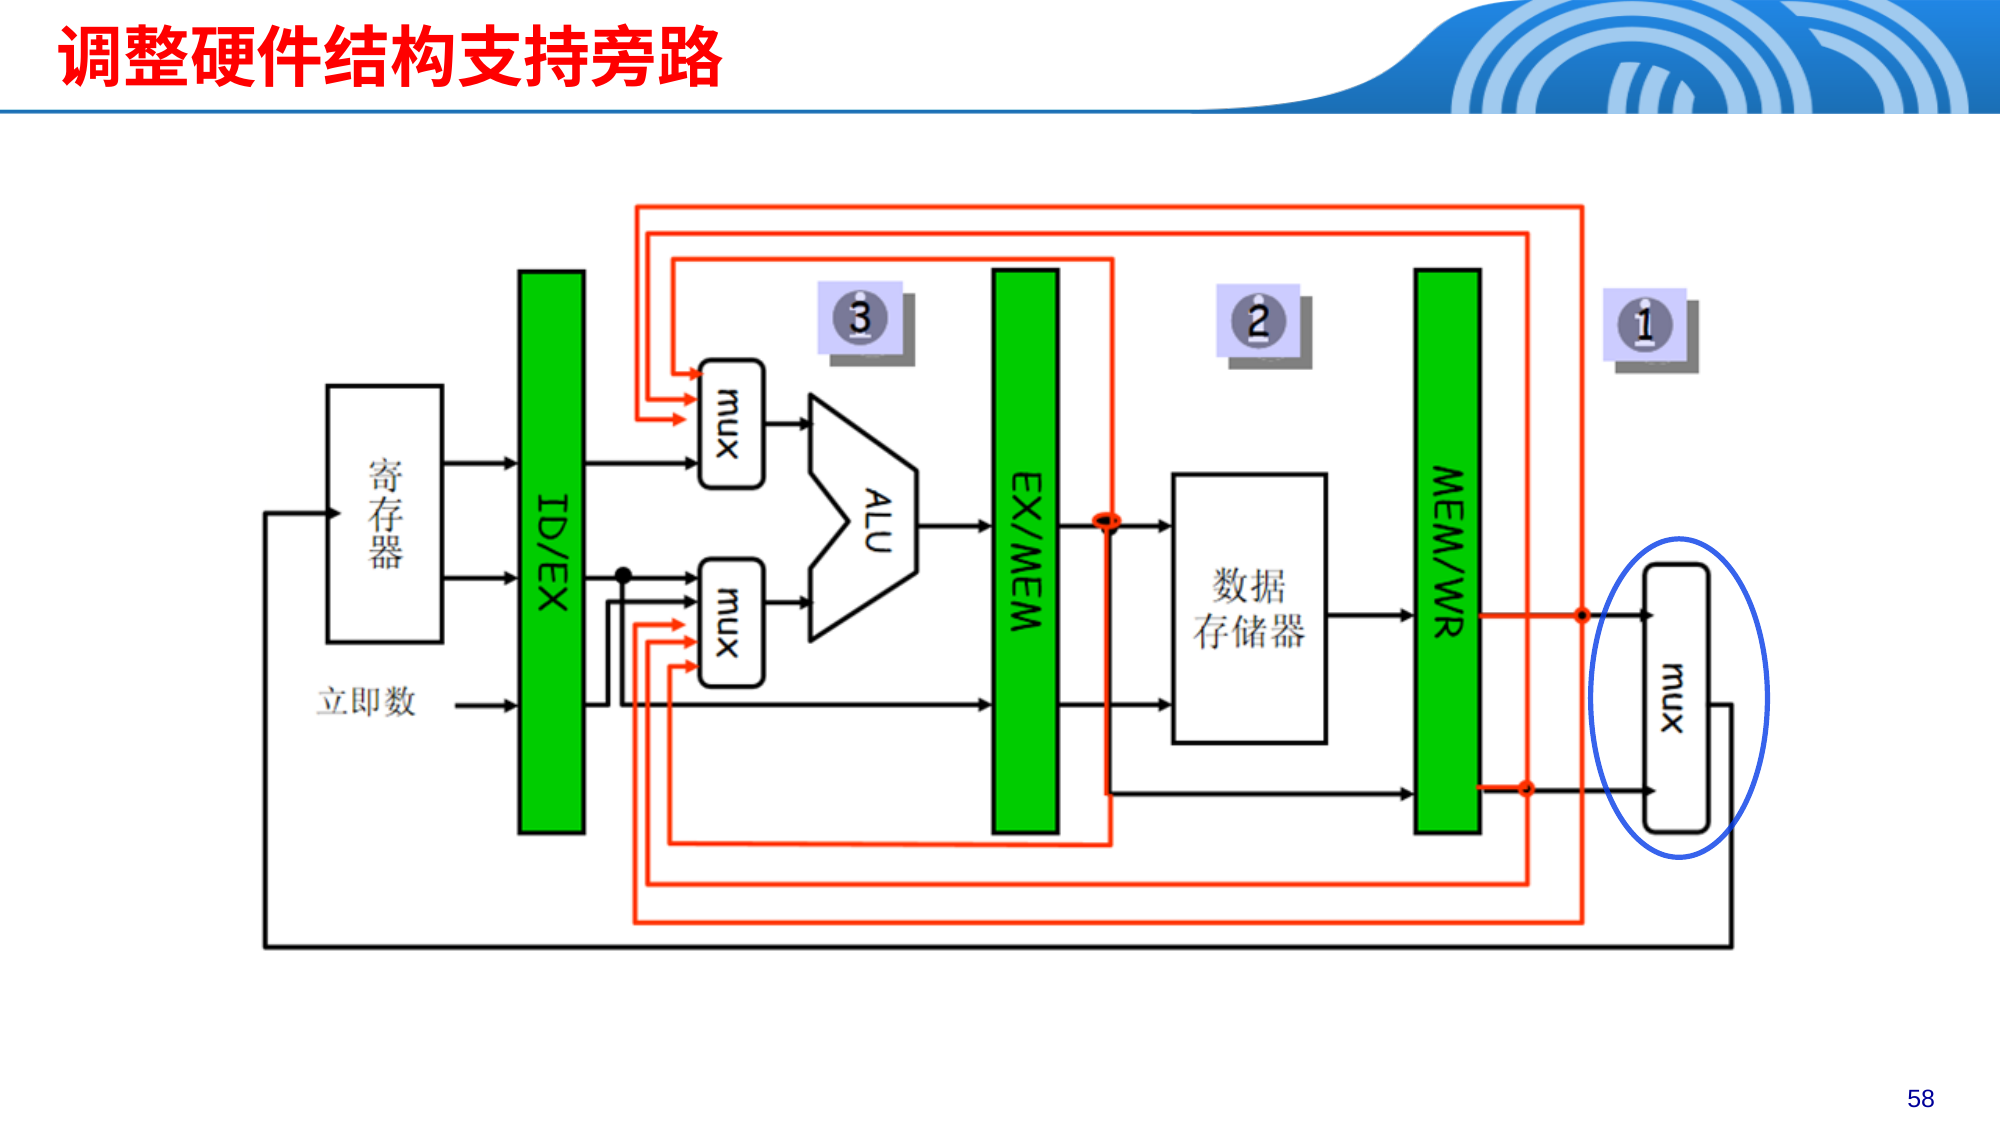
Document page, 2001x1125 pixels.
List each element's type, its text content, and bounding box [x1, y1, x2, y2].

text_box [1752, 608, 1768, 788]
picture [251, 143, 1749, 982]
title 调整硬件结构支持旁路 [41, 18, 1355, 105]
picture [0, 0, 2000, 114]
